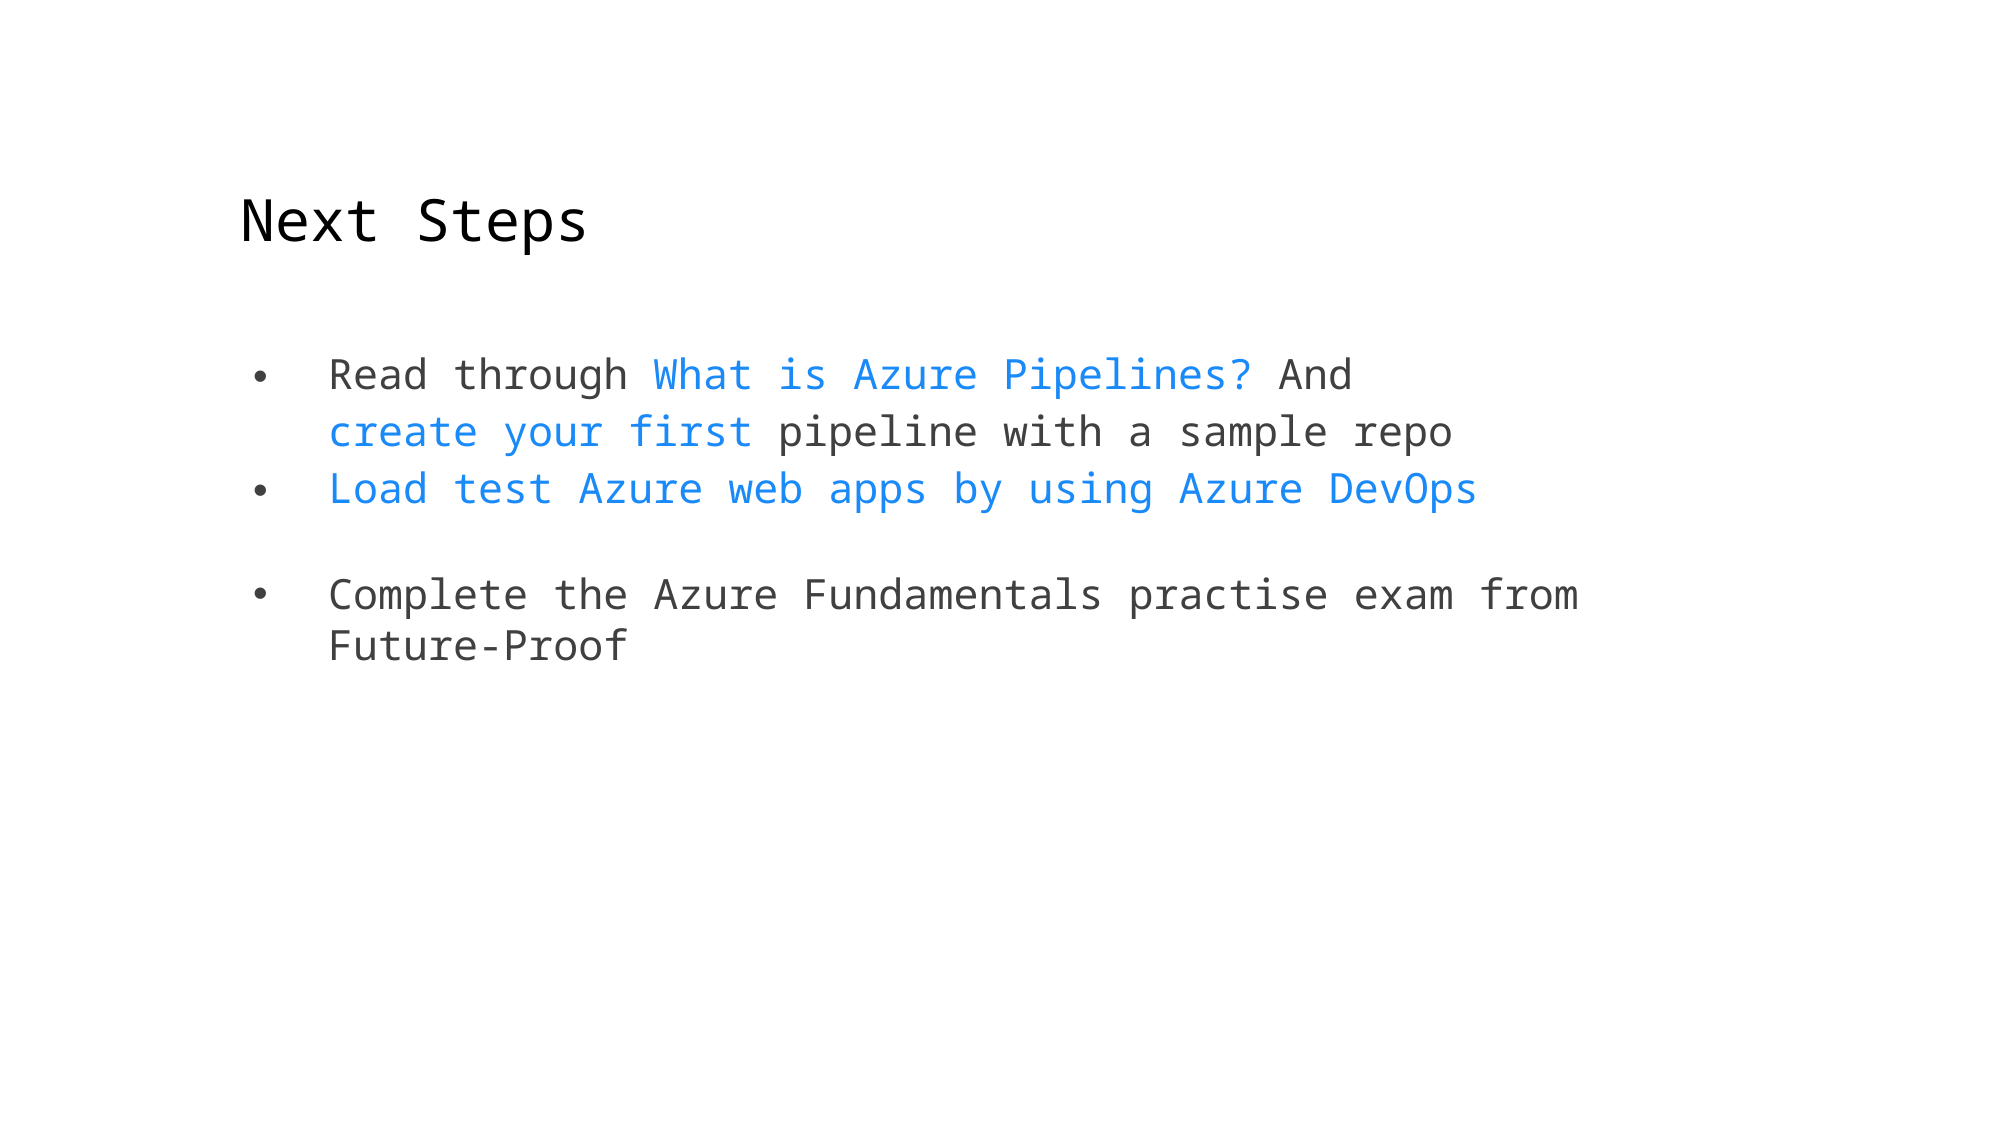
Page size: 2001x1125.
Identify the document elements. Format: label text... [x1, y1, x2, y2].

text_box Read through What is Azure Pipelines? And create your first pipeline with a sample repo Load test Azure web apps by using Azure DevOps Complete the Azure Fundamentals practise exam from Future-Proof [238, 340, 1600, 676]
text_box Next Steps [225, 175, 605, 260]
